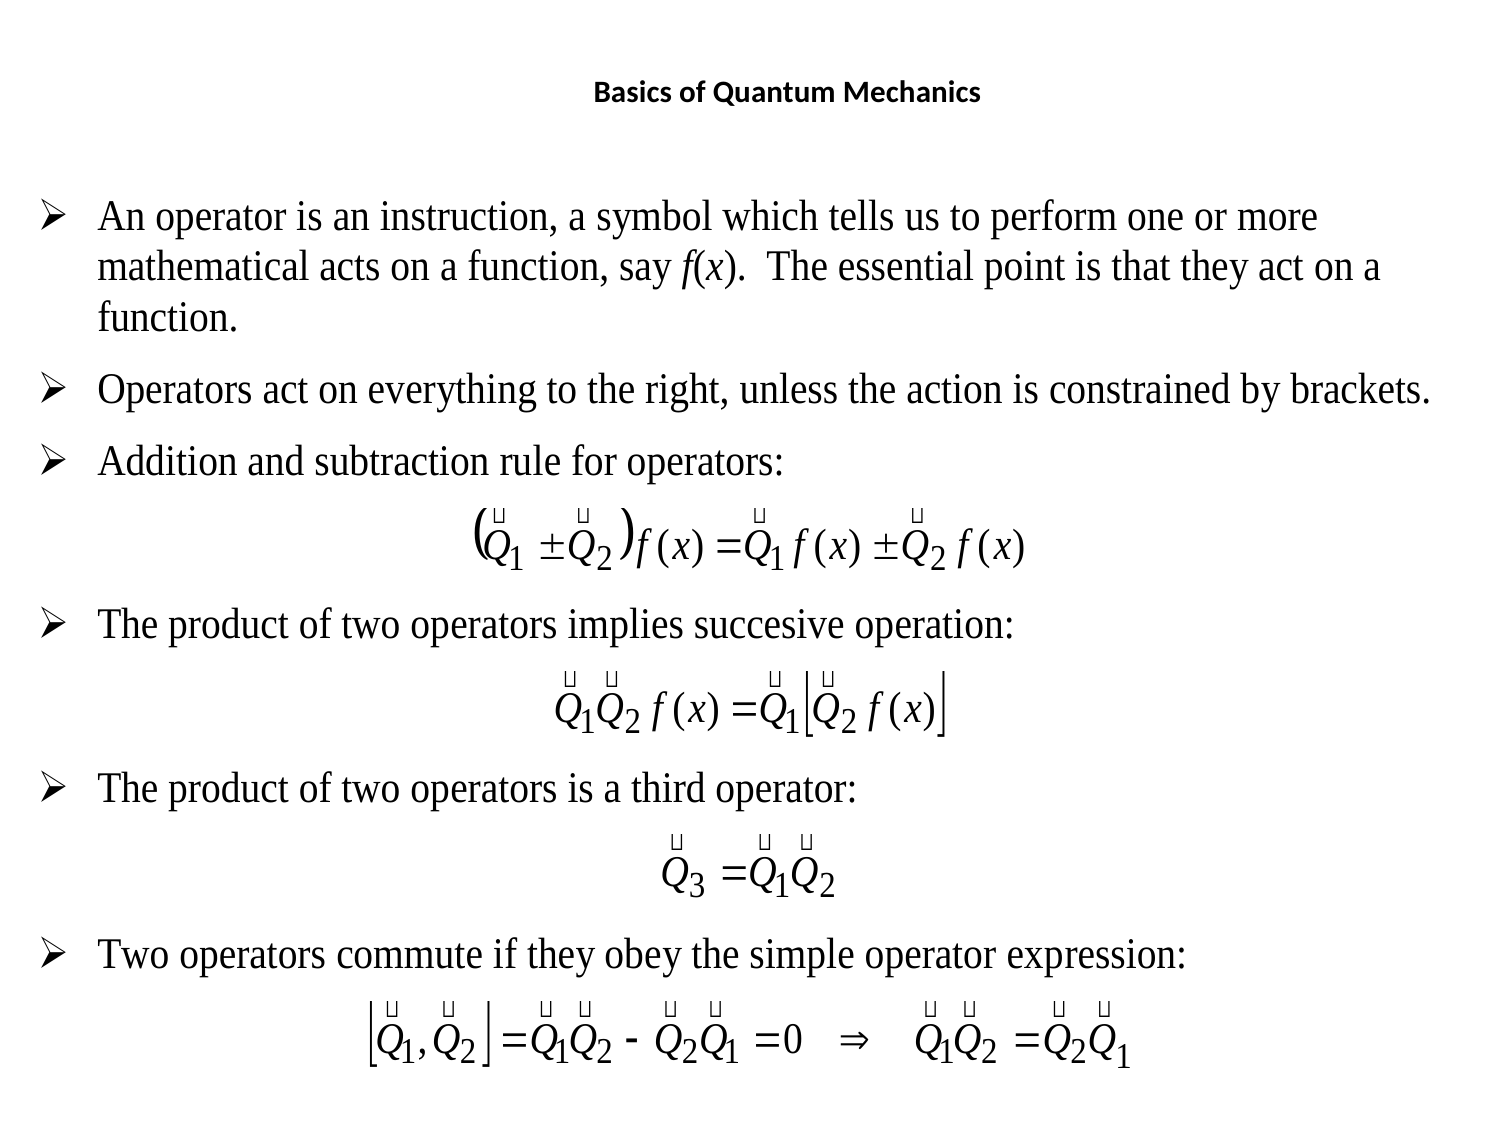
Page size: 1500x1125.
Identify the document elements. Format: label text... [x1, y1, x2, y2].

title Basics of Quantum Mechanics [187, 24, 1388, 155]
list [37, 190, 1463, 1101]
